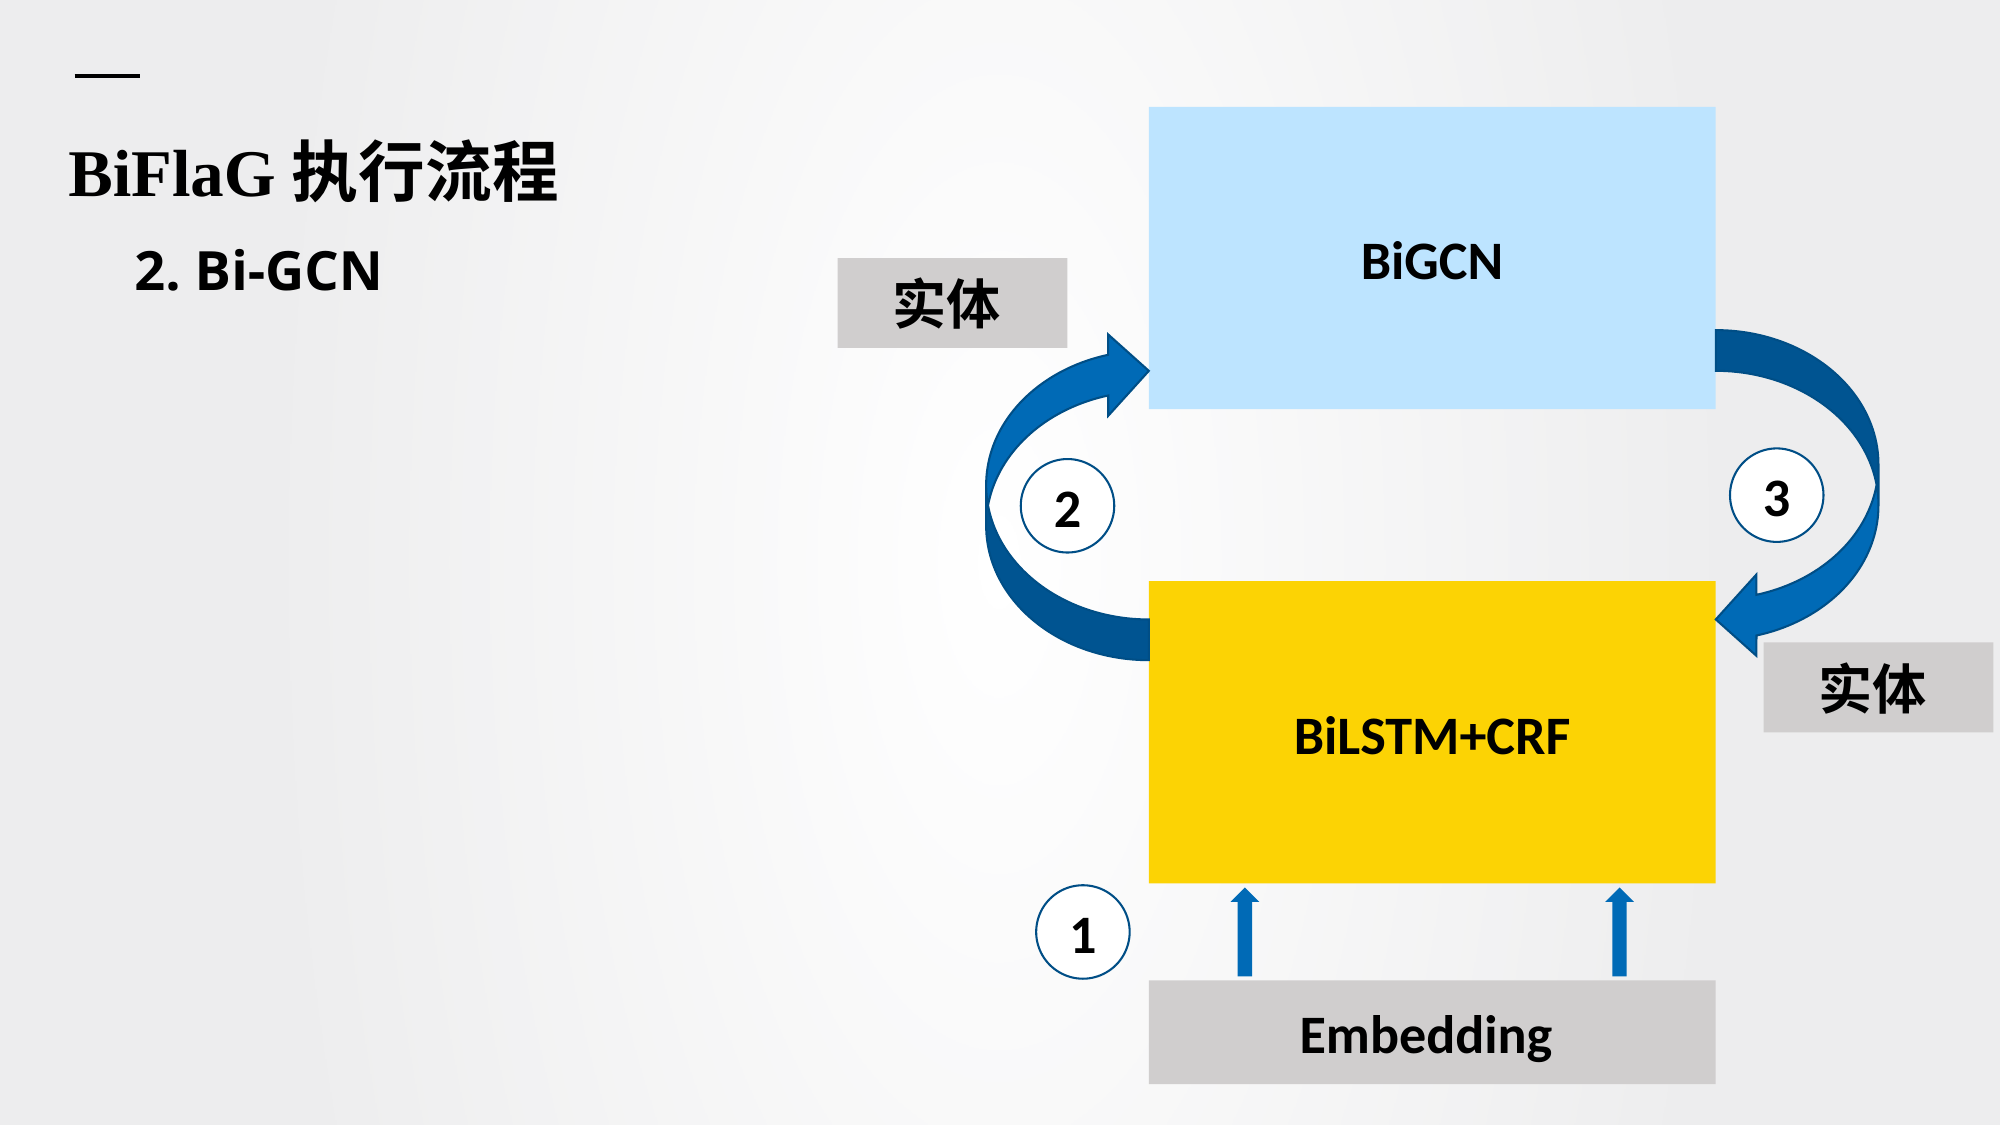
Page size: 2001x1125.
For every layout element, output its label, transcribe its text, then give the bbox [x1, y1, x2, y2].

text_box 2. Bi-GCN [119, 229, 592, 309]
text_box 2 [1019, 458, 1116, 554]
text_box [1716, 329, 1880, 659]
text_box 3 [1728, 447, 1825, 543]
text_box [1230, 887, 1634, 977]
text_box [1148, 106, 1716, 884]
picture [0, 0, 2000, 1125]
text_box [985, 332, 1148, 662]
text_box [53, 76, 692, 211]
text_box 1 [1035, 884, 1131, 980]
